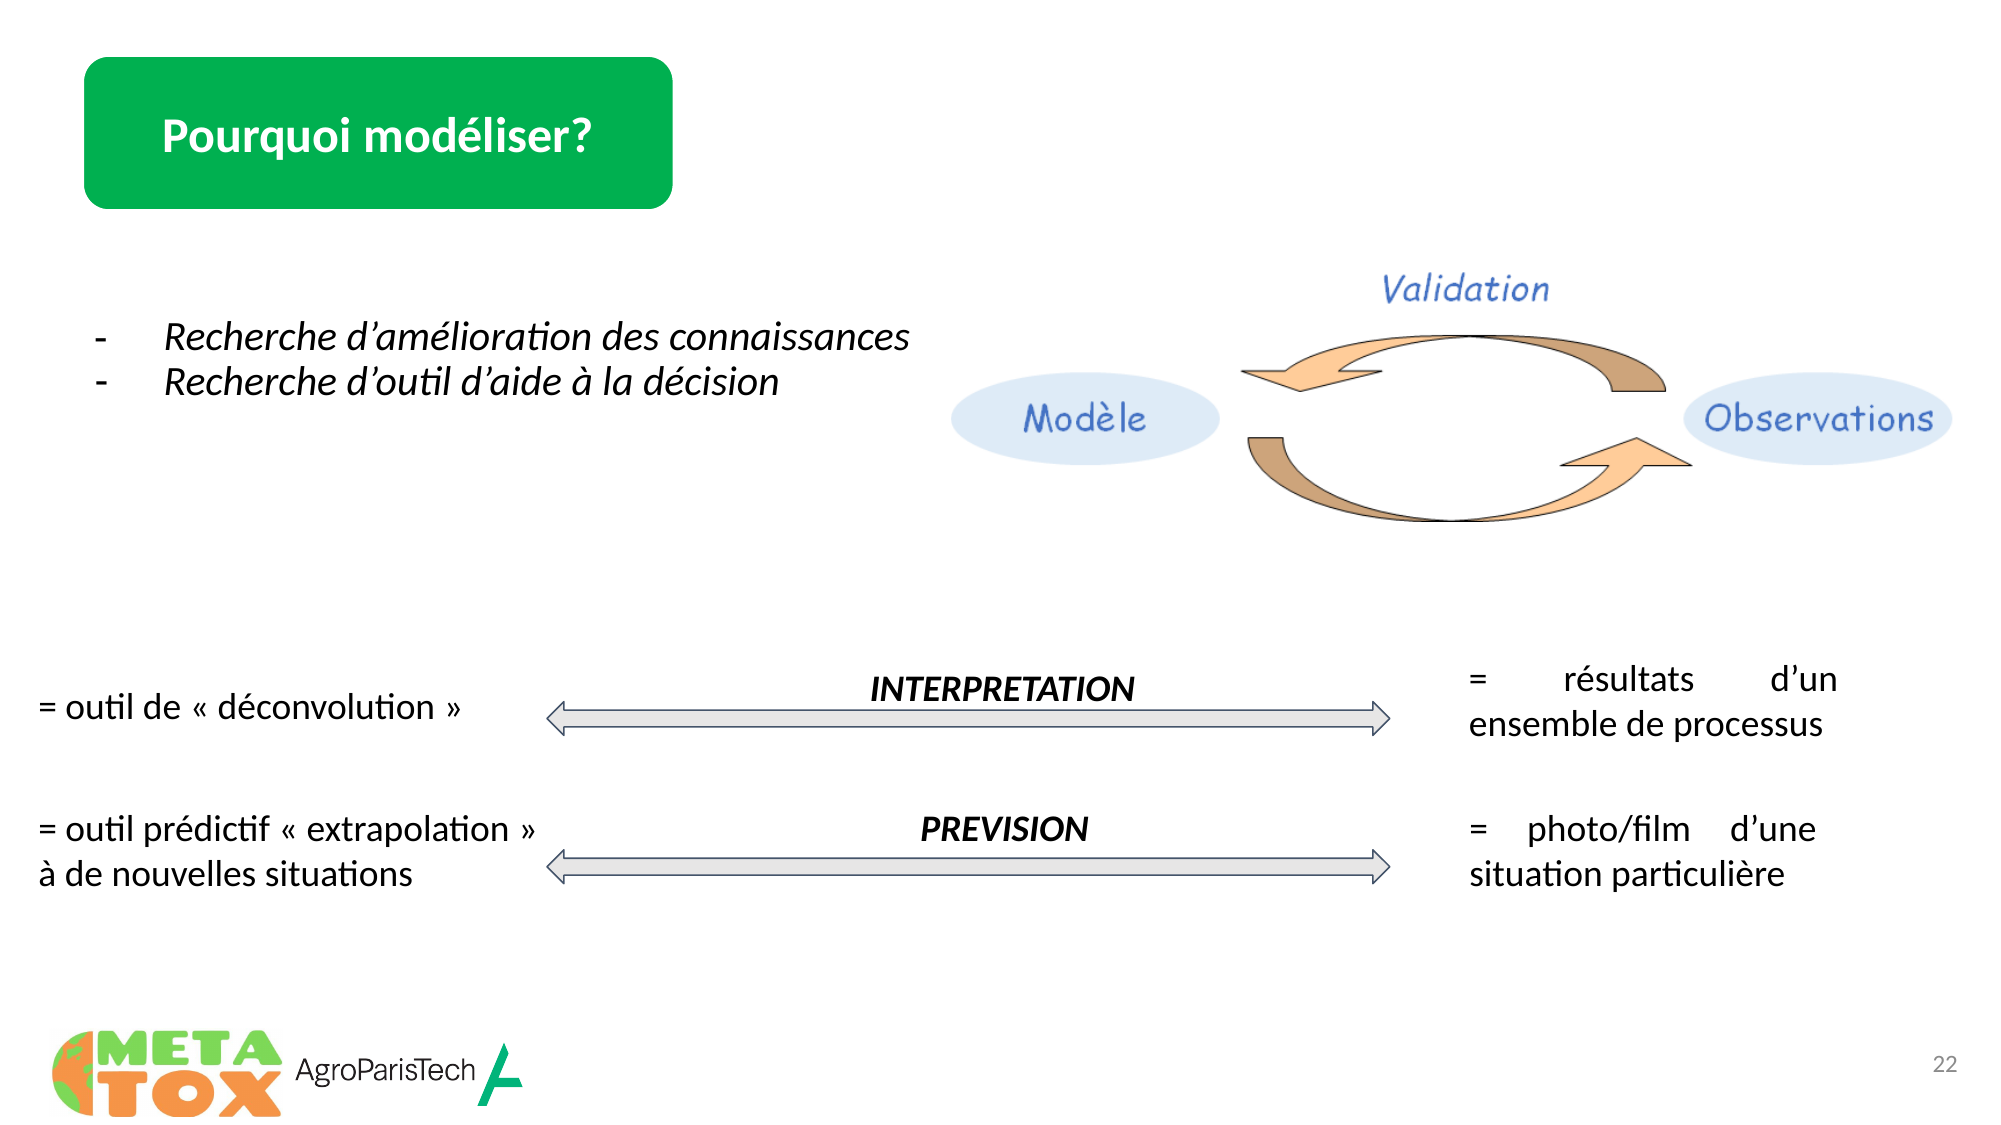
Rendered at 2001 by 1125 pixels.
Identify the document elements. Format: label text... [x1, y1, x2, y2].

text_box [547, 701, 1390, 736]
text_box PREVISION [812, 796, 1197, 857]
slide_number 22 [1853, 1019, 1974, 1106]
text_box INTERPRETATION [810, 656, 1195, 716]
picture [951, 255, 1957, 522]
picture [295, 1042, 523, 1106]
text_box = photo/film d’une situation particulière [1454, 796, 1832, 902]
text_box = outil de « déconvolution » [23, 674, 521, 735]
text_box = outil prédictif « extrapolation » à de nouvelles situations [23, 796, 567, 901]
list Recherche d’amélioration des connaissances Recherche d’outil d’aide à la décision [43, 294, 932, 504]
text_box Pourquoi modéliser? [81, 54, 675, 212]
text_box = résultats d’un ensemble de processus [1454, 646, 1854, 751]
text_box [567, 849, 1390, 884]
picture [49, 1028, 283, 1117]
